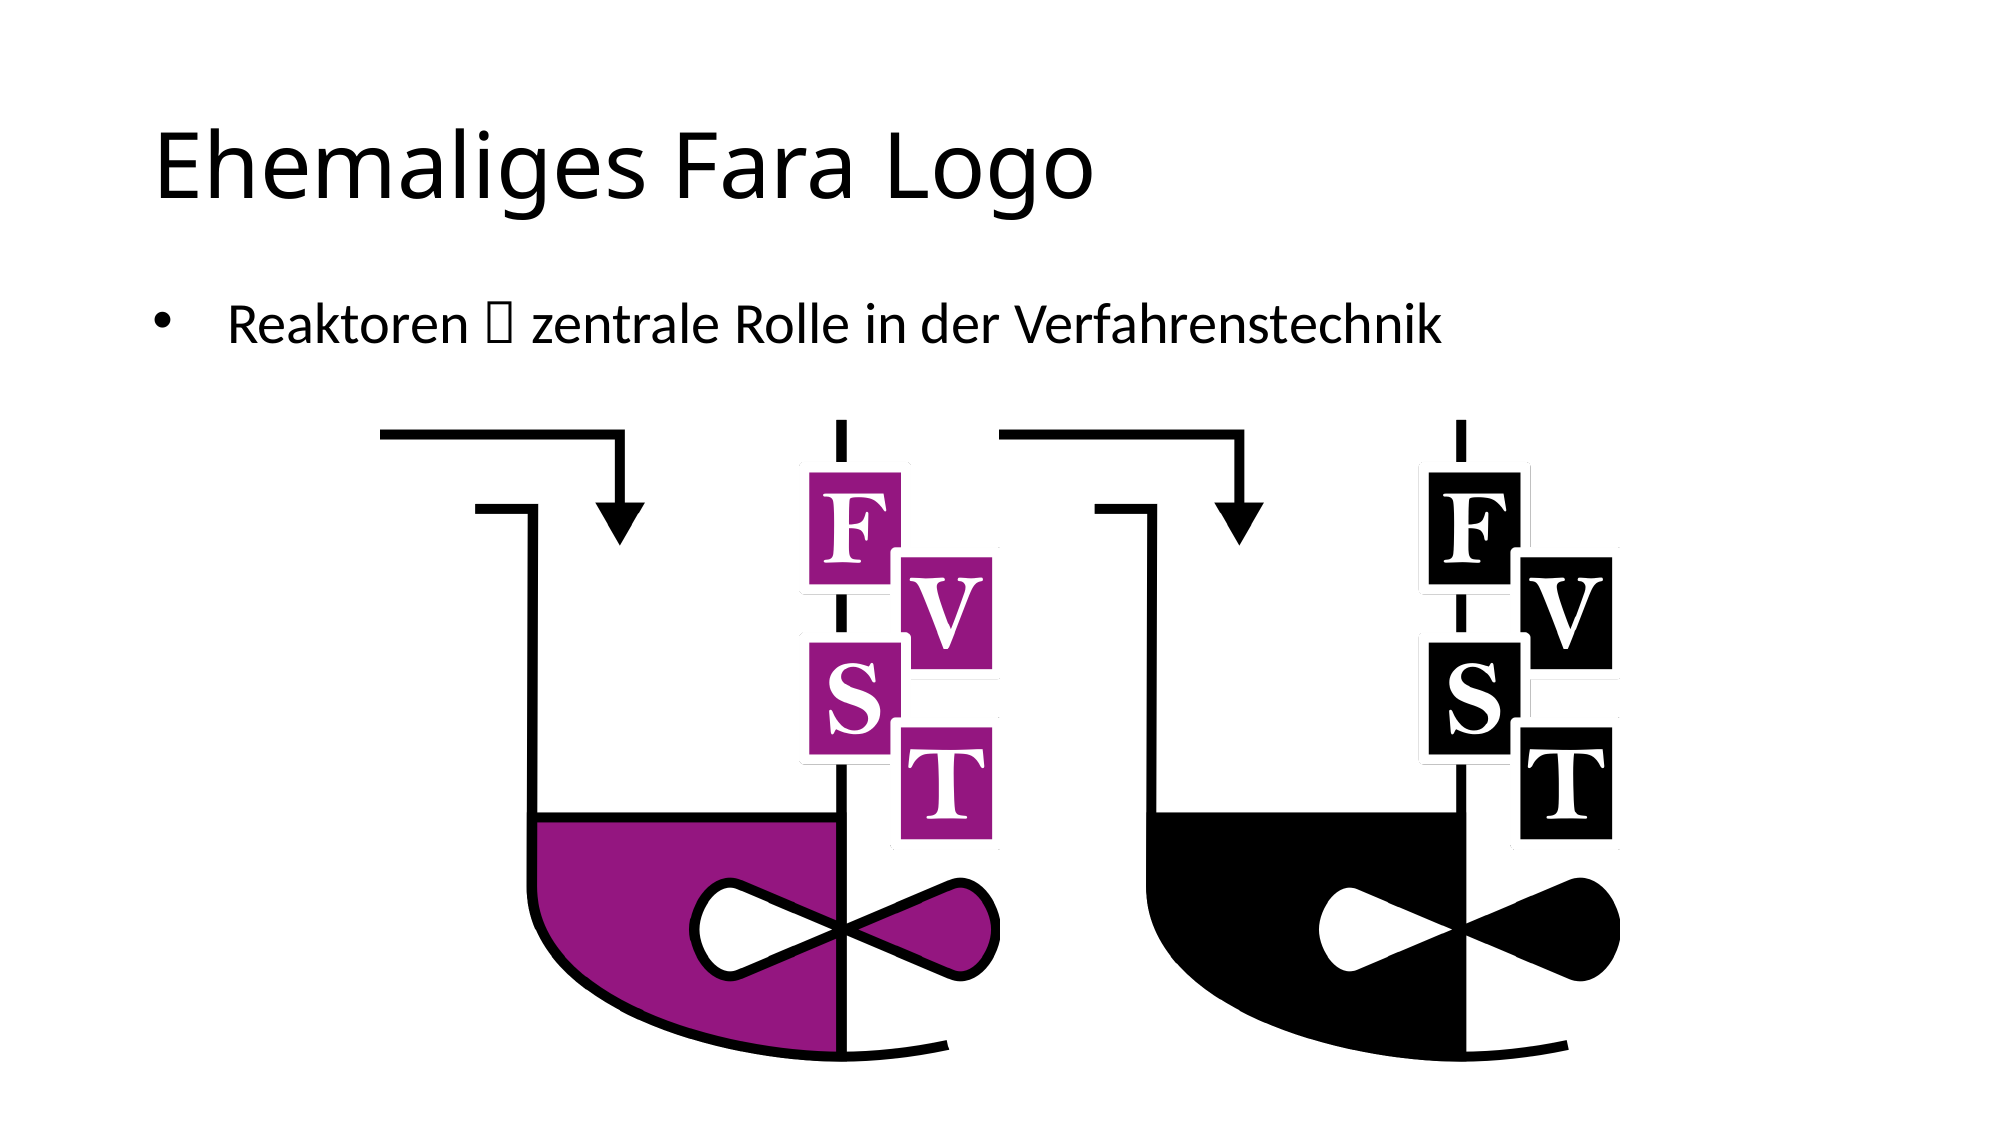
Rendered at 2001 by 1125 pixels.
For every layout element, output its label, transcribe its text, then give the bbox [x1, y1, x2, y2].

text_box Reaktoren  zentrale Rolle in der Verfahrenstechnik [137, 277, 1950, 363]
picture [380, 363, 1620, 1118]
title Ehemaliges Fara Logo [137, 59, 1863, 277]
